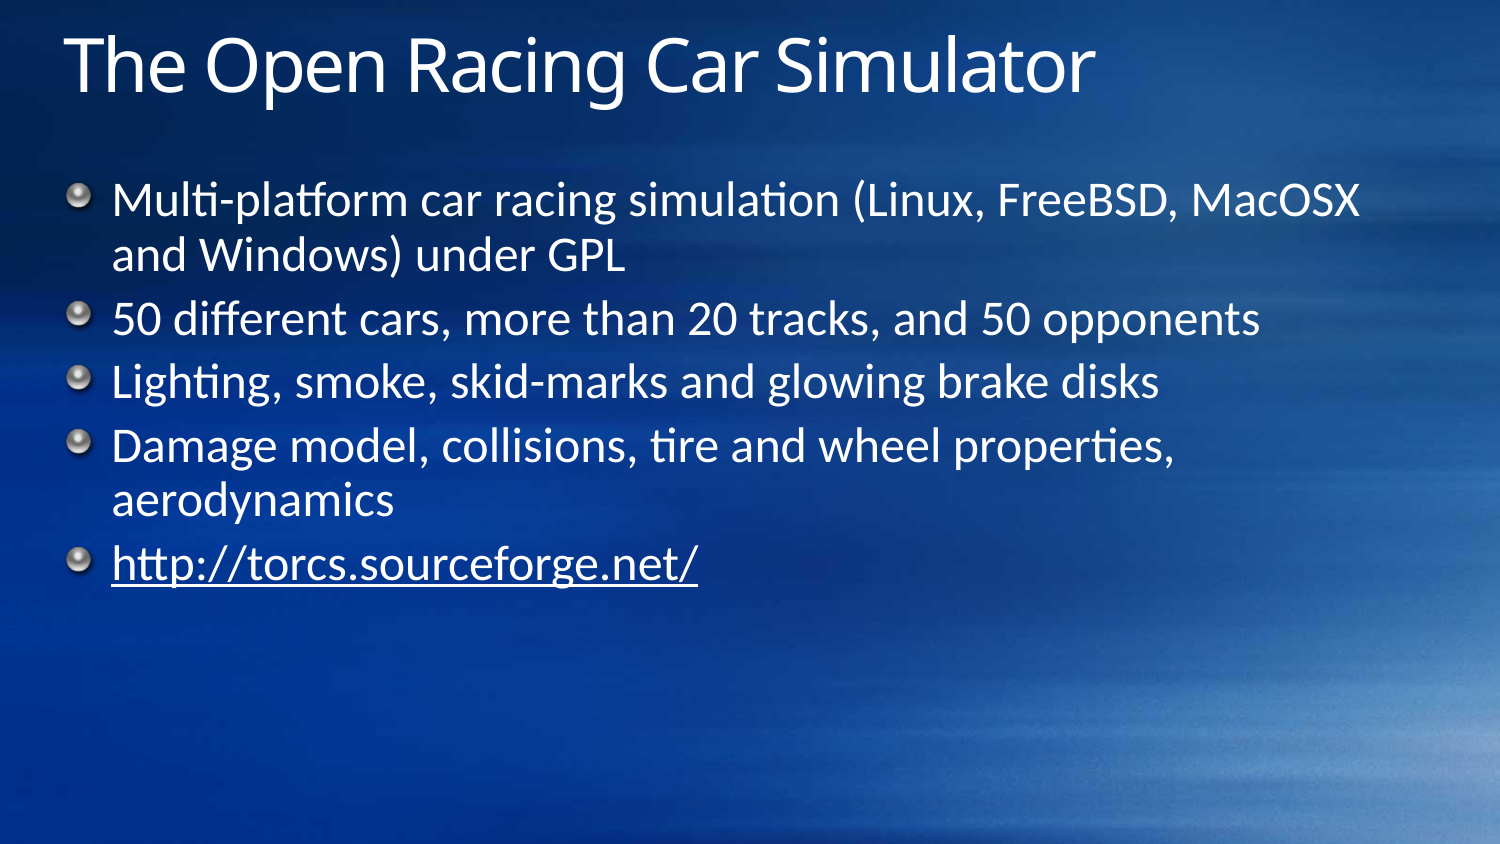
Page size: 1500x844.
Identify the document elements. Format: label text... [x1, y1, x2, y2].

picture [0, 0, 1500, 844]
list Multi-platform car racing simulation (Linux, FreeBSD, MacOSX and Windows) under GPL 50 different cars, more than 20 tracks, and 50 opponents Lighting, smoke, skid-marks and glowing brake disks Damage model, collisions, tire and wheel properties, aerodynamics http://torcs.sourceforge.net/ [62, 173, 1438, 773]
title The Open Racing Car Simulator [63, 28, 1438, 110]
